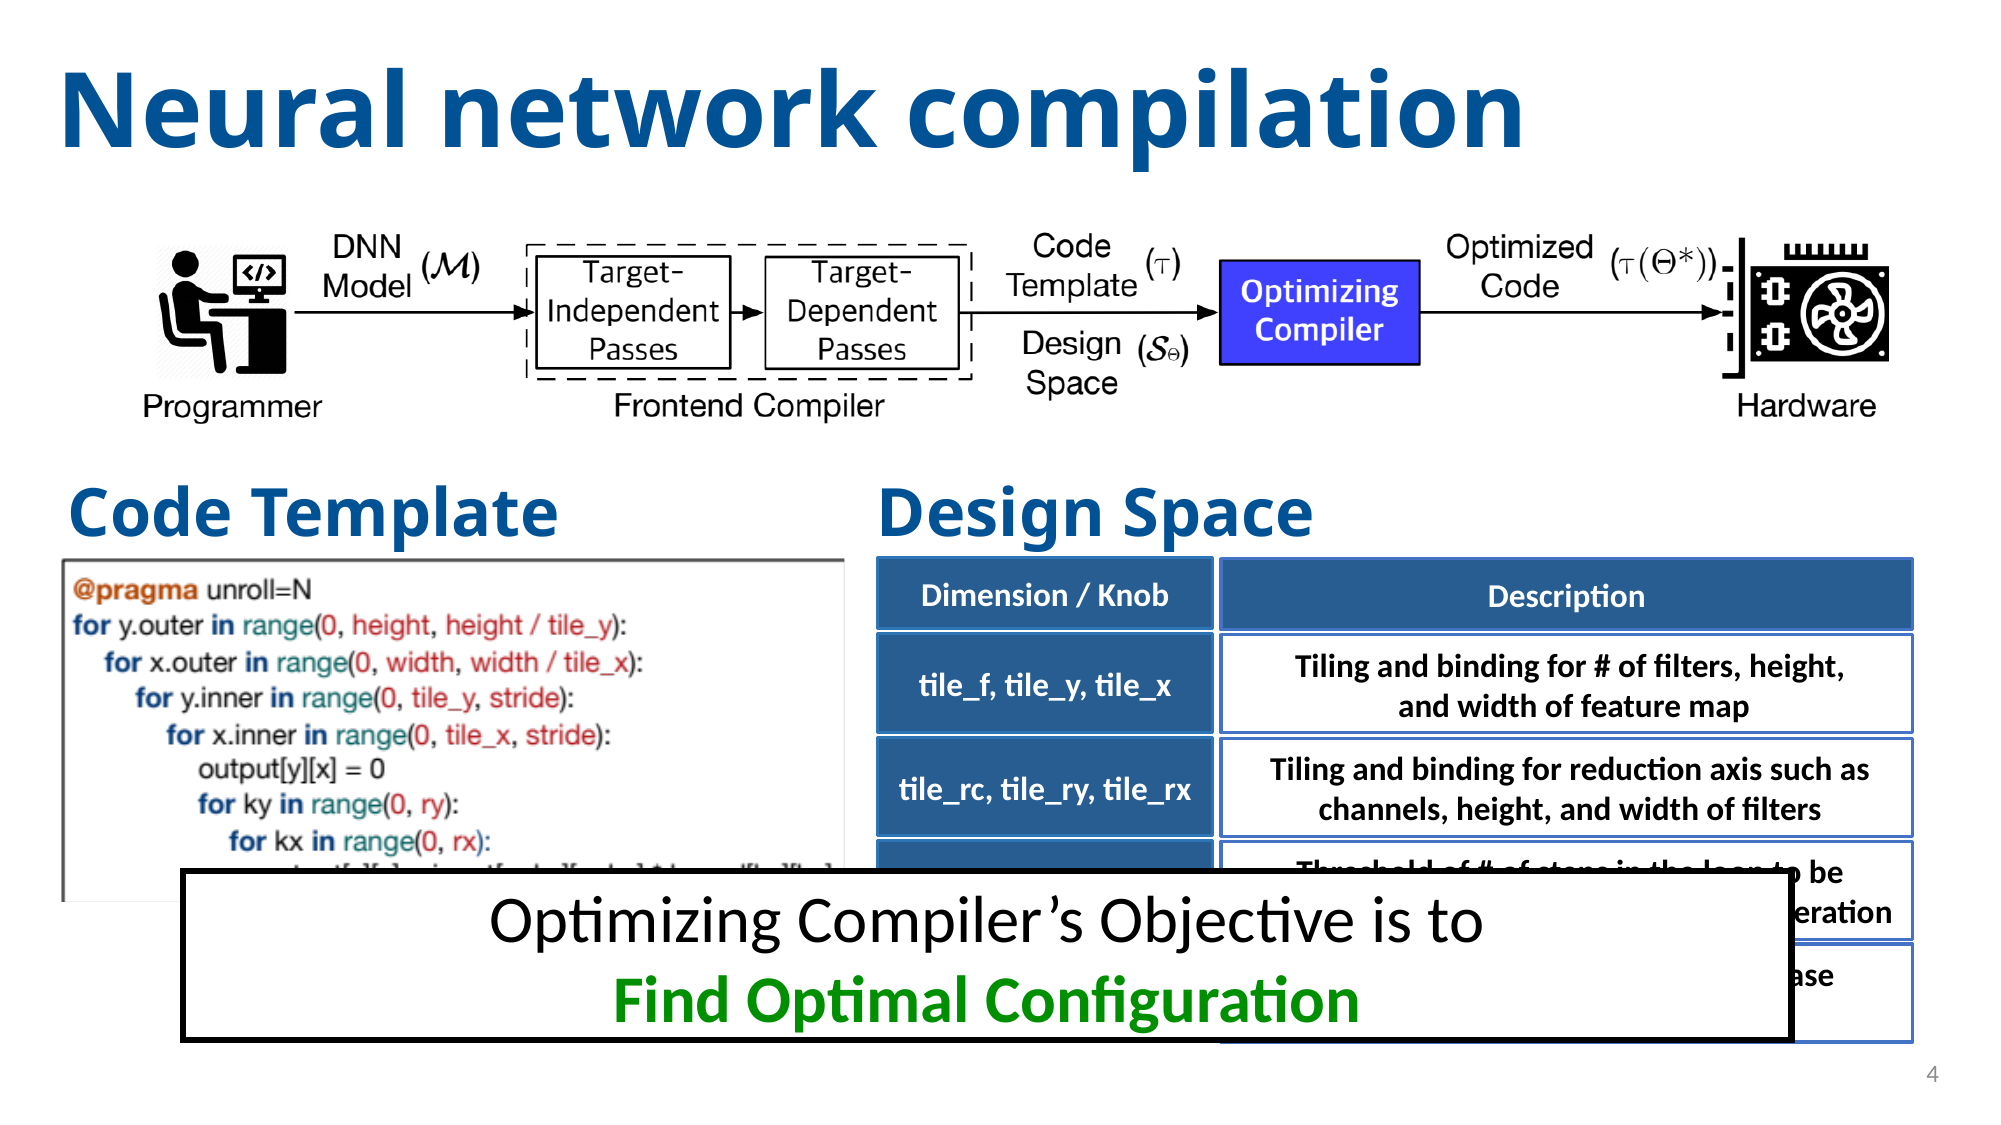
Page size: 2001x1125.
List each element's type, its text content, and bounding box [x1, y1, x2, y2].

picture [60, 557, 845, 902]
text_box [877, 557, 1913, 1043]
slide_number 3 [1504, 1042, 1955, 1103]
text_box Optimizing Compiler’s Objective is to Find Optimal Configuration [182, 870, 877, 1041]
text_box Code Template [52, 466, 773, 562]
picture [135, 202, 1889, 430]
title Neural network compilation [41, 50, 1934, 195]
text_box Design Space [861, 466, 1582, 562]
